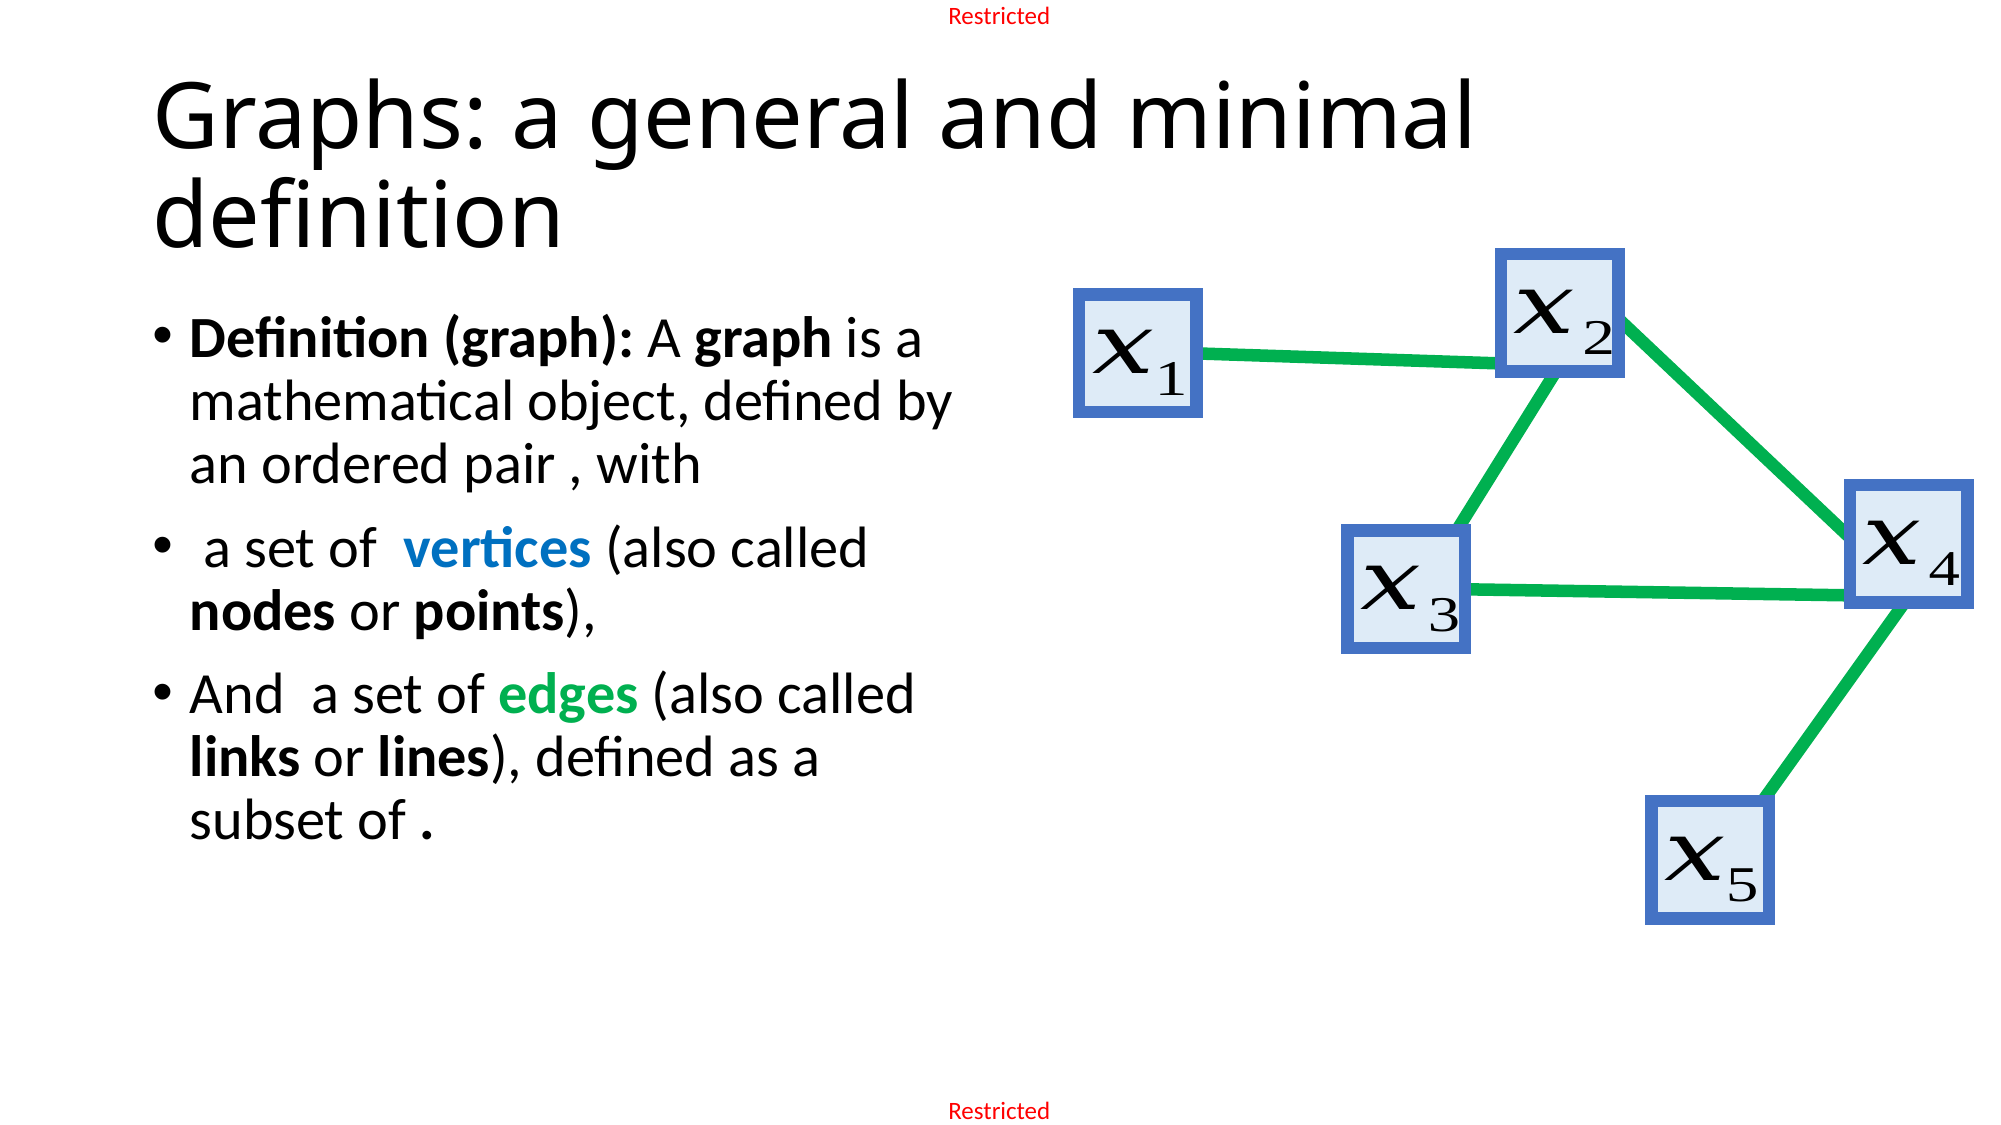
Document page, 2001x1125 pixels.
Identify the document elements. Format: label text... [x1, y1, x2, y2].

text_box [1747, 596, 1909, 823]
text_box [1443, 365, 1560, 553]
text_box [1612, 312, 1872, 507]
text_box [1458, 543, 1857, 590]
title Graphs: a general and minimal definition [137, 59, 1863, 278]
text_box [1190, 312, 1508, 354]
